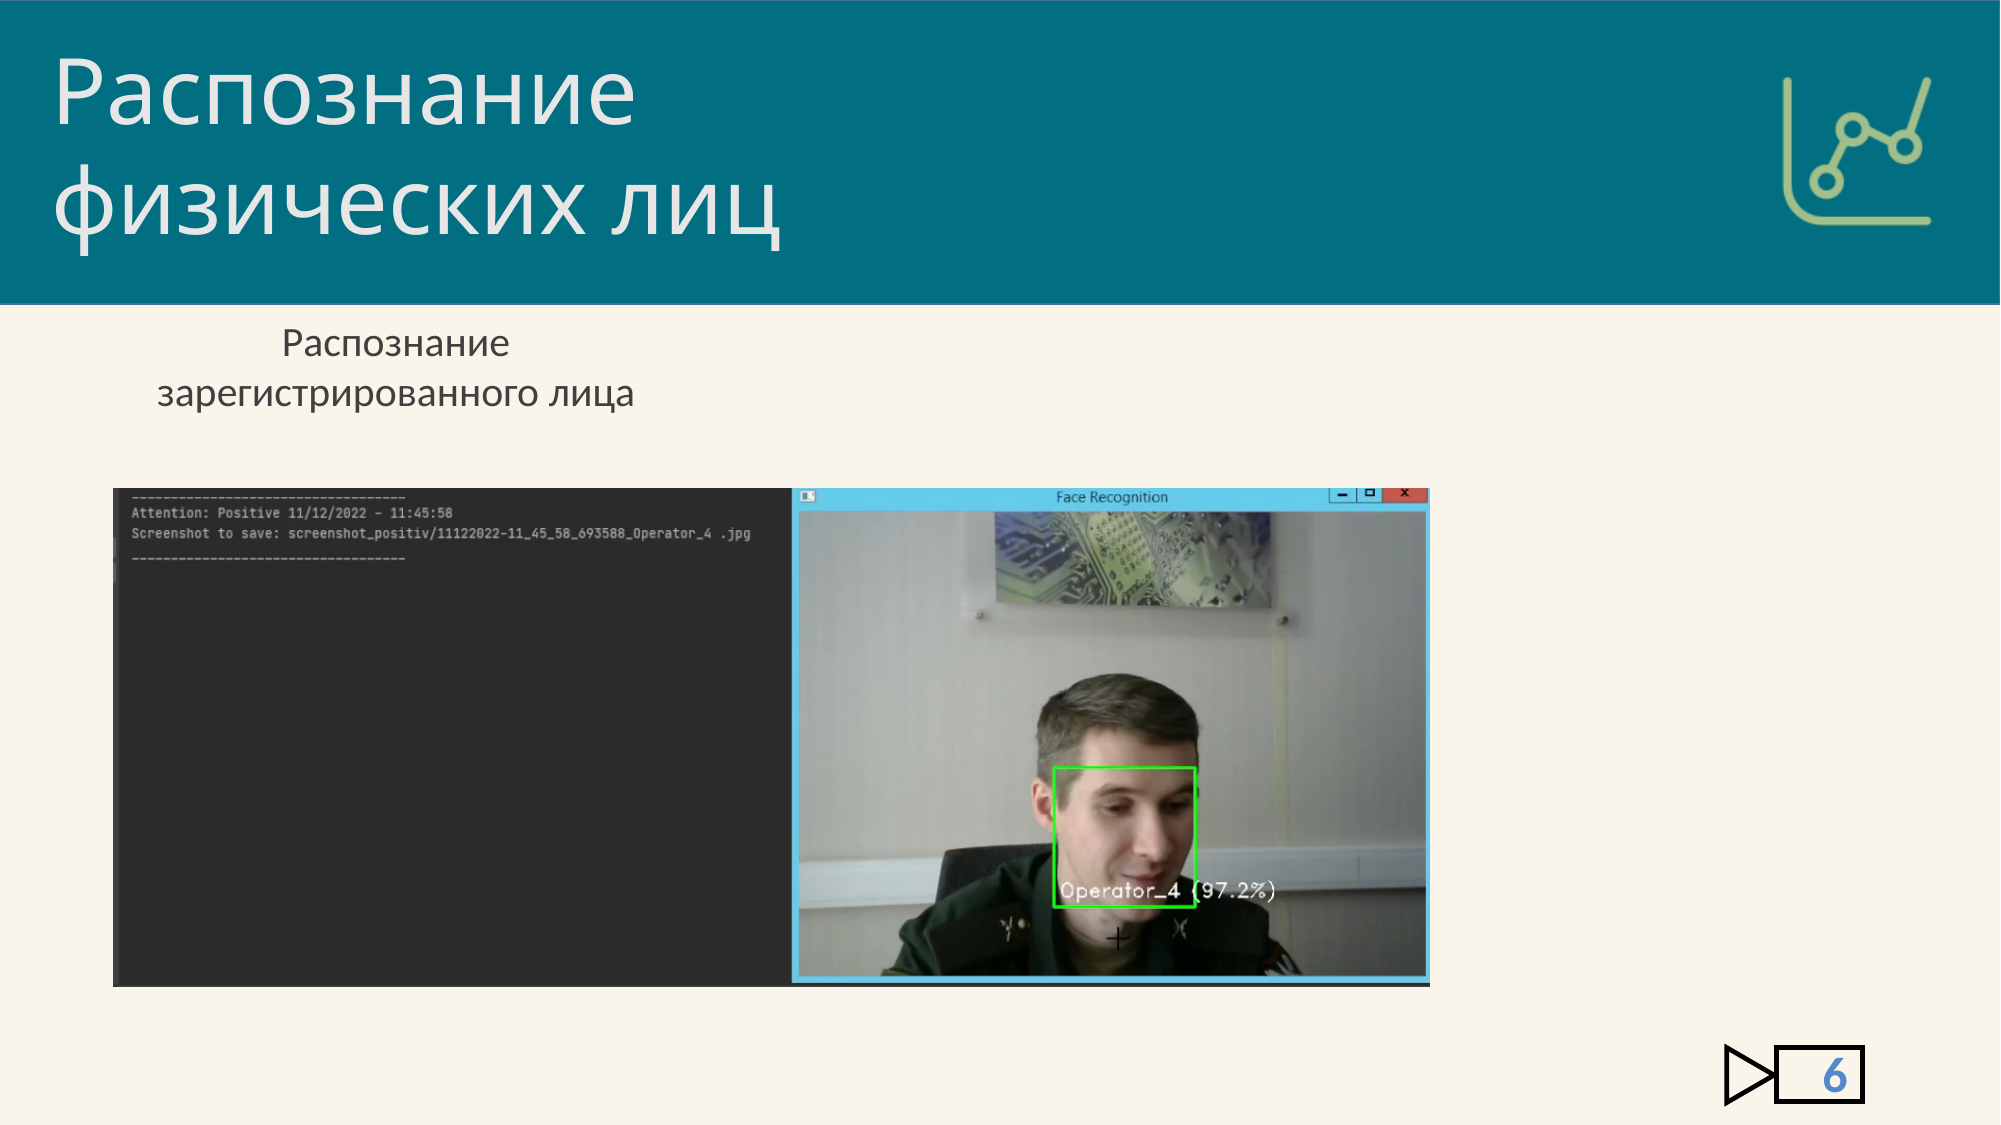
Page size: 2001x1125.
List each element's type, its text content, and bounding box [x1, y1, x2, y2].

text_box Распознание зарегистрированного лица [112, 307, 680, 423]
text_box [0, 0, 2000, 305]
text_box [112, 487, 1431, 988]
picture [1753, 47, 1962, 256]
text_box Распознание физических лиц [36, 25, 1075, 261]
slide_number 6 [1412, 1042, 1863, 1103]
